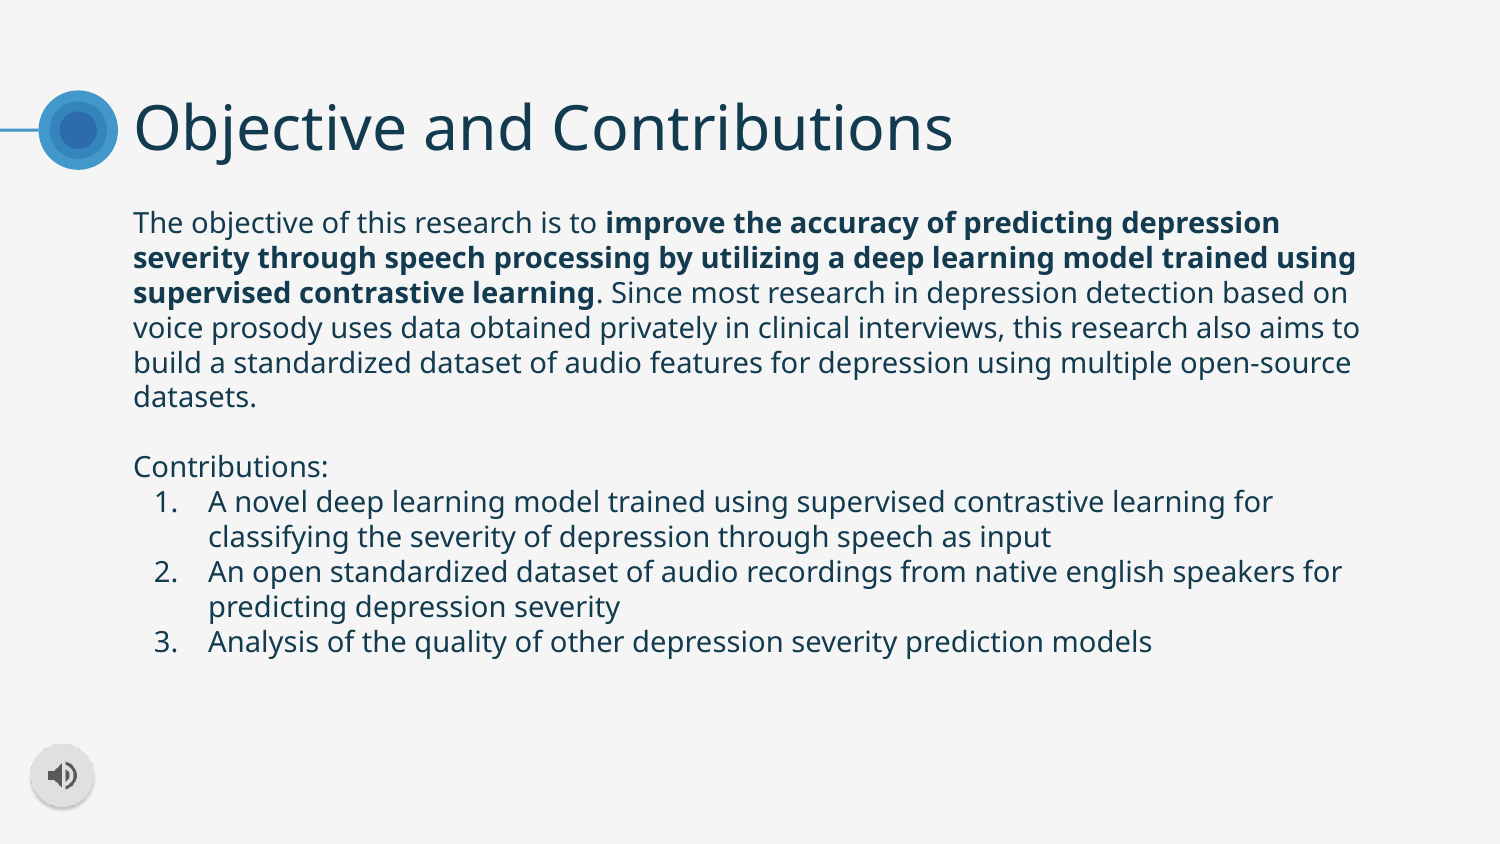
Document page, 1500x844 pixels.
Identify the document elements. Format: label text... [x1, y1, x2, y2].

picture [24, 737, 101, 813]
title Objective and Contributions [118, 72, 1382, 167]
list The objective of this research is to improve the accuracy of predicting depression severity through speech processing by utilizing a deep learning model trained using supervised contrastive learning. Since most research in depression detection based on voice prosody uses data obtained privately in clinical interviews, this research also aims to build a standardized dataset of audio features for depression using multiple open-source datasets. Contributions: A novel deep learning model trained using supervised contrastive learning for classifying the severity of depression through speech as input An open standardized dataset of audio recordings from native english speakers for predicting depression severity Analysis of the quality of other depression severity prediction models [118, 189, 1382, 713]
